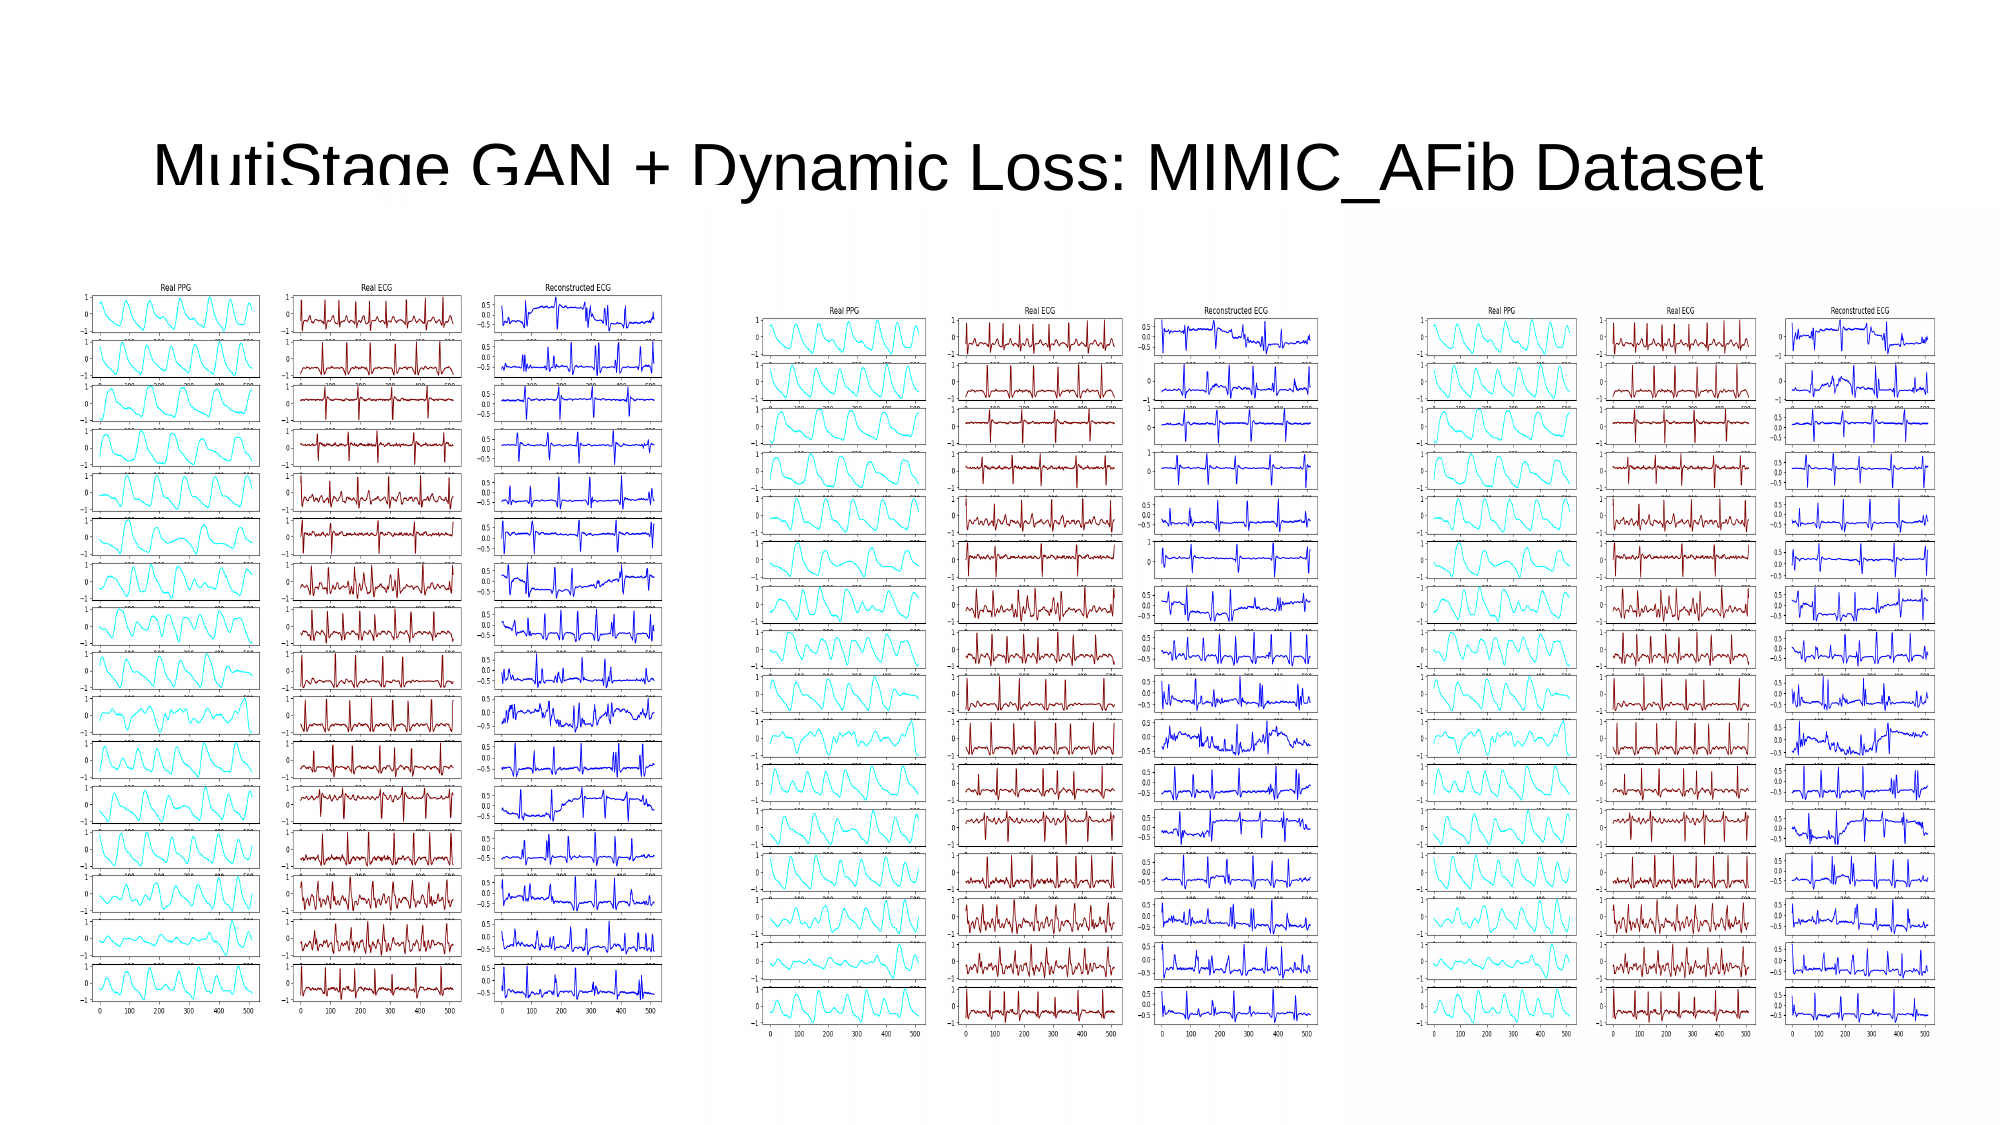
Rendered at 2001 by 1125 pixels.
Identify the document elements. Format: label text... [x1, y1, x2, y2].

title MutiStage GAN + Dynamic Loss: MIMIC_AFib Dataset [137, 59, 1863, 207]
picture [0, 184, 2000, 1125]
